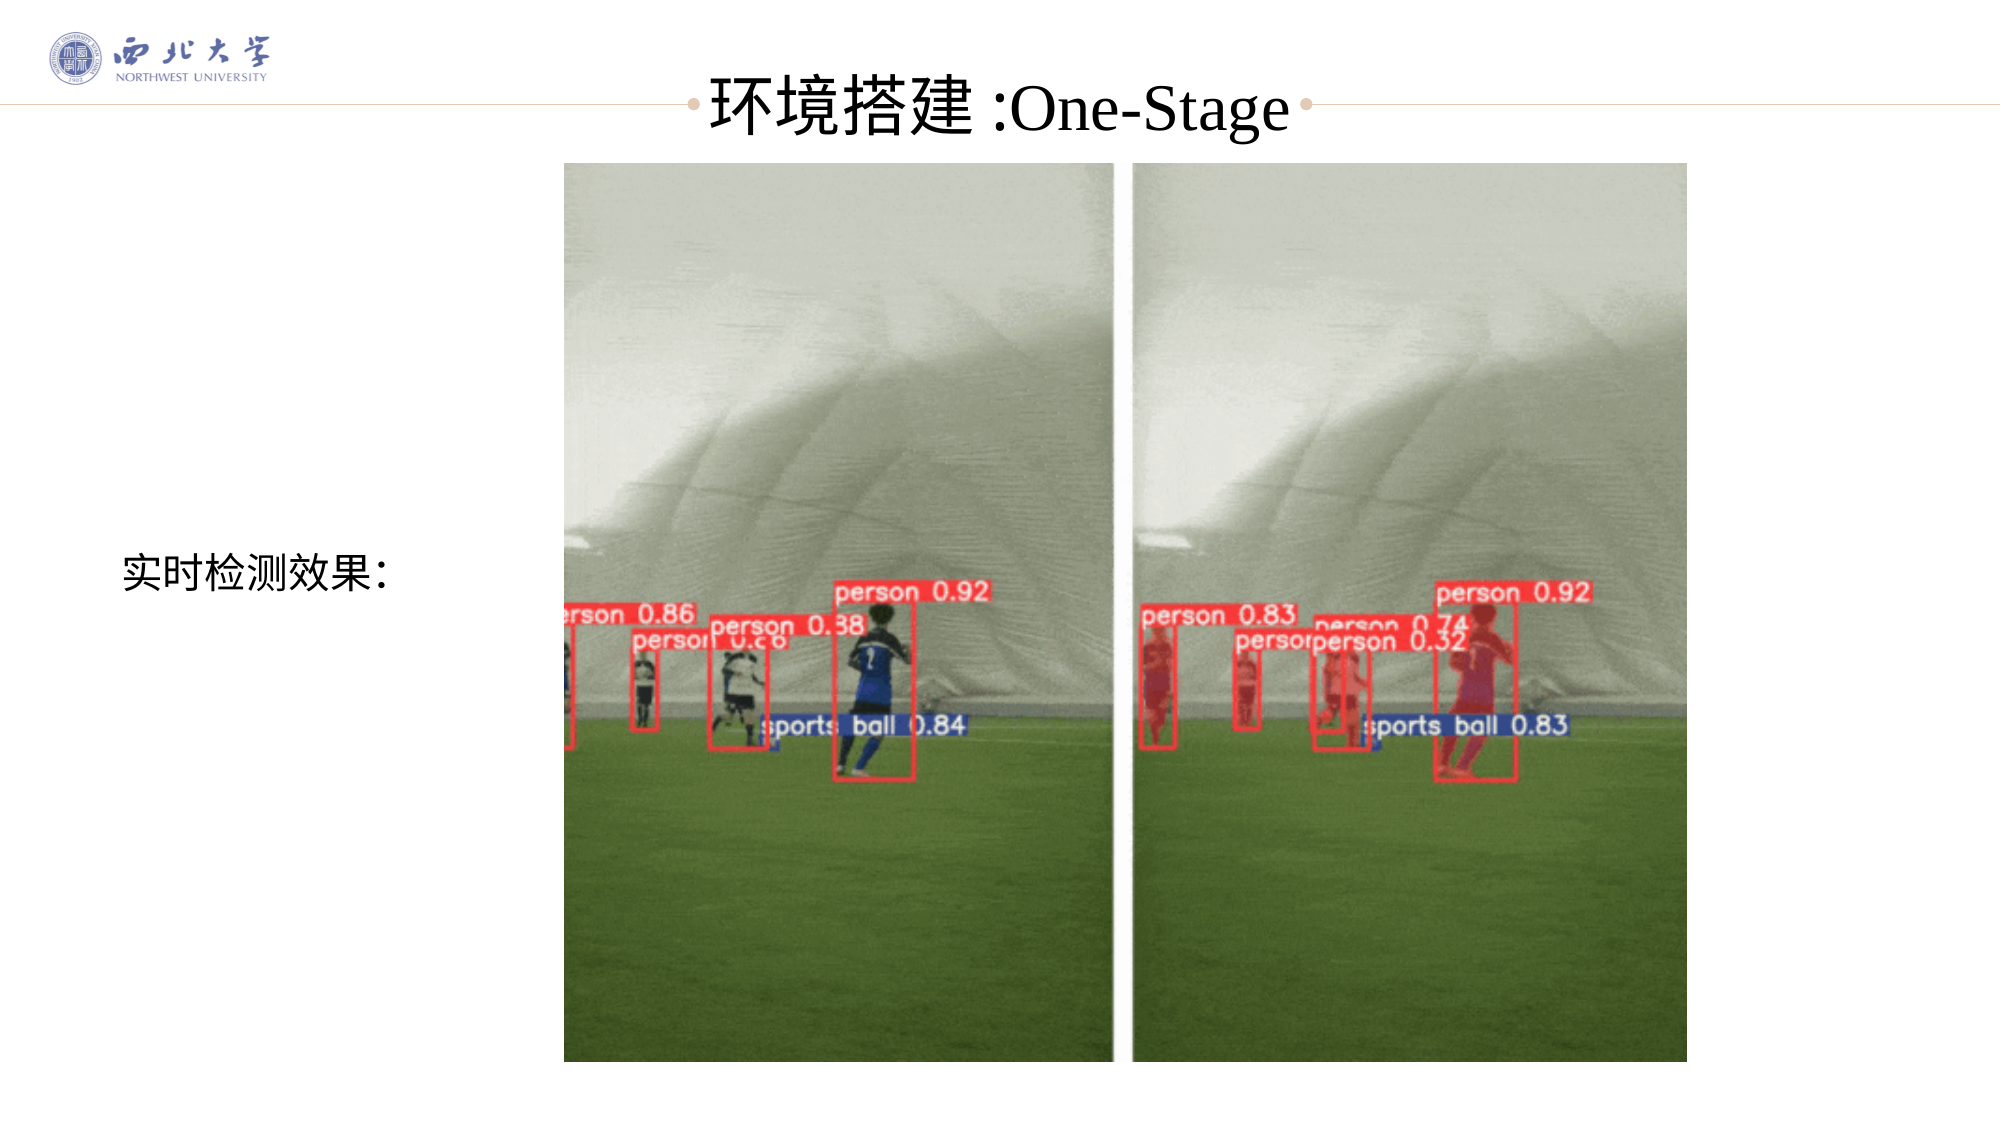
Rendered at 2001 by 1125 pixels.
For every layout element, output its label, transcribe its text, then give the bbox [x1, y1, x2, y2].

picture [16, 0, 305, 111]
text_box 实时检测效果： [106, 539, 446, 605]
picture [564, 163, 1687, 1062]
text_box 环境搭建:One-Stage [693, 56, 1307, 152]
